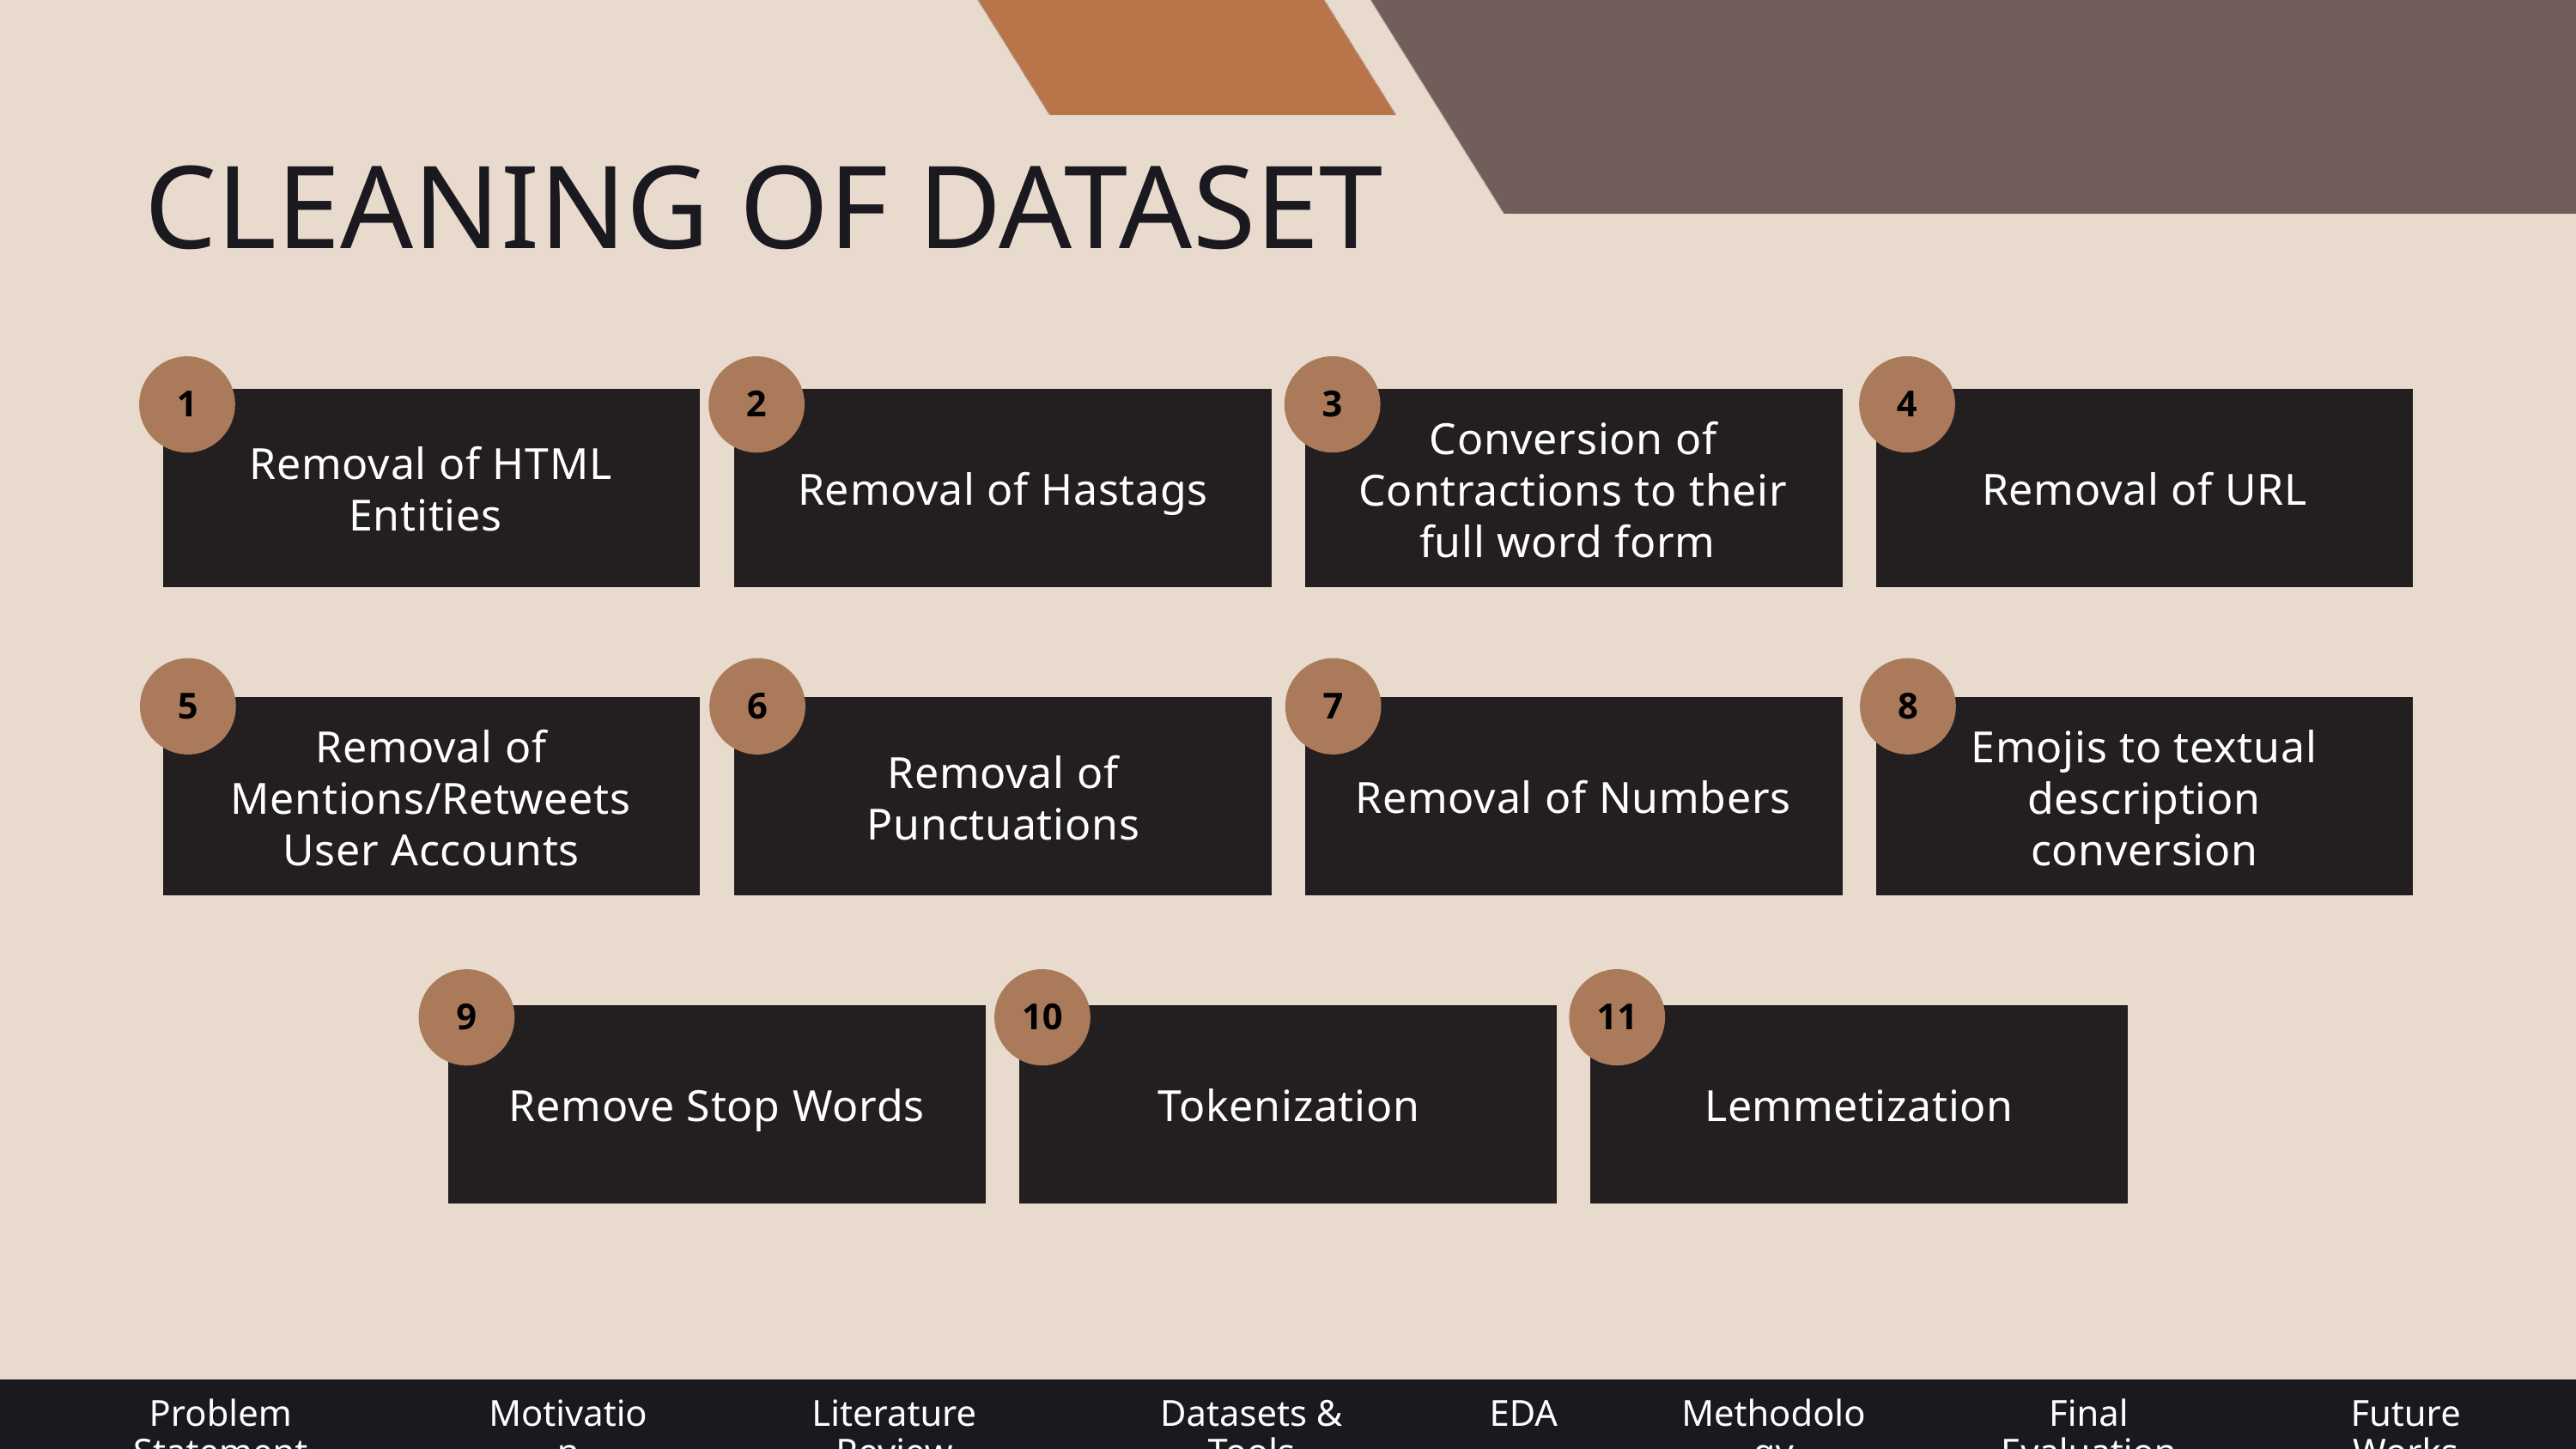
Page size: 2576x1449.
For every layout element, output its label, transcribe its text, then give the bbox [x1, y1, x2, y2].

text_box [1859, 658, 1957, 755]
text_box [162, 388, 2414, 588]
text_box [139, 658, 236, 755]
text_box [0, 1379, 2576, 1449]
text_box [162, 696, 2414, 896]
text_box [1285, 658, 1382, 755]
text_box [993, 968, 1091, 1066]
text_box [1284, 355, 1381, 453]
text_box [1569, 968, 1666, 1066]
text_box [447, 1004, 2129, 1204]
text_box CLEANING OF DATASET [144, 145, 1390, 272]
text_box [708, 658, 806, 755]
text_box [138, 355, 236, 453]
picture [715, 0, 2576, 214]
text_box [708, 355, 805, 453]
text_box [418, 968, 515, 1066]
table_cell 0.74 [714, 145, 1390, 222]
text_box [1858, 355, 1956, 453]
